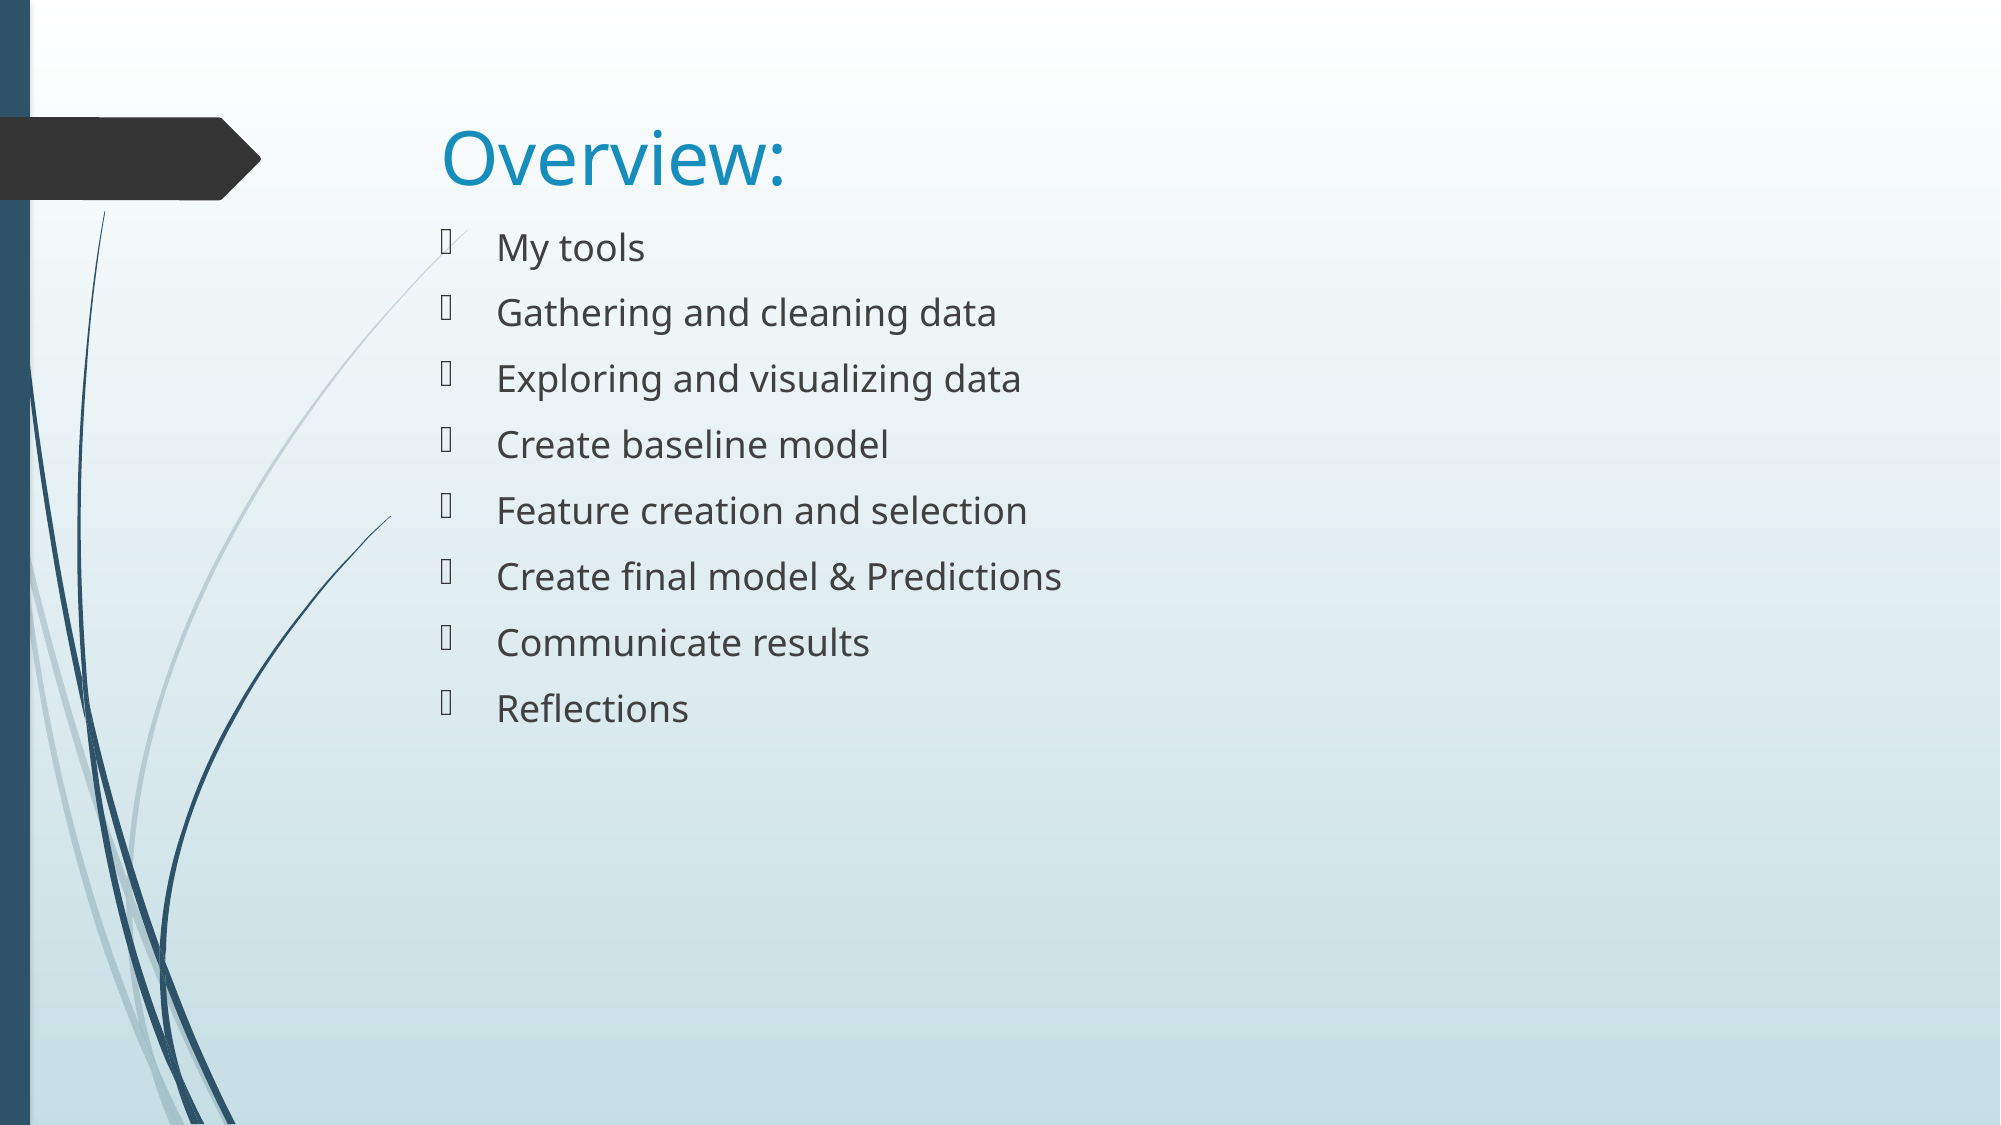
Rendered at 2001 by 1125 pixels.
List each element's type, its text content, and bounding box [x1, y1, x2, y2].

title Overview: [425, 102, 1888, 216]
list My tools Gathering and cleaning data Exploring and visualizing data Create baseline model Feature creation and selection Create final model & Predictions Communicate results Reflections [424, 216, 1888, 958]
